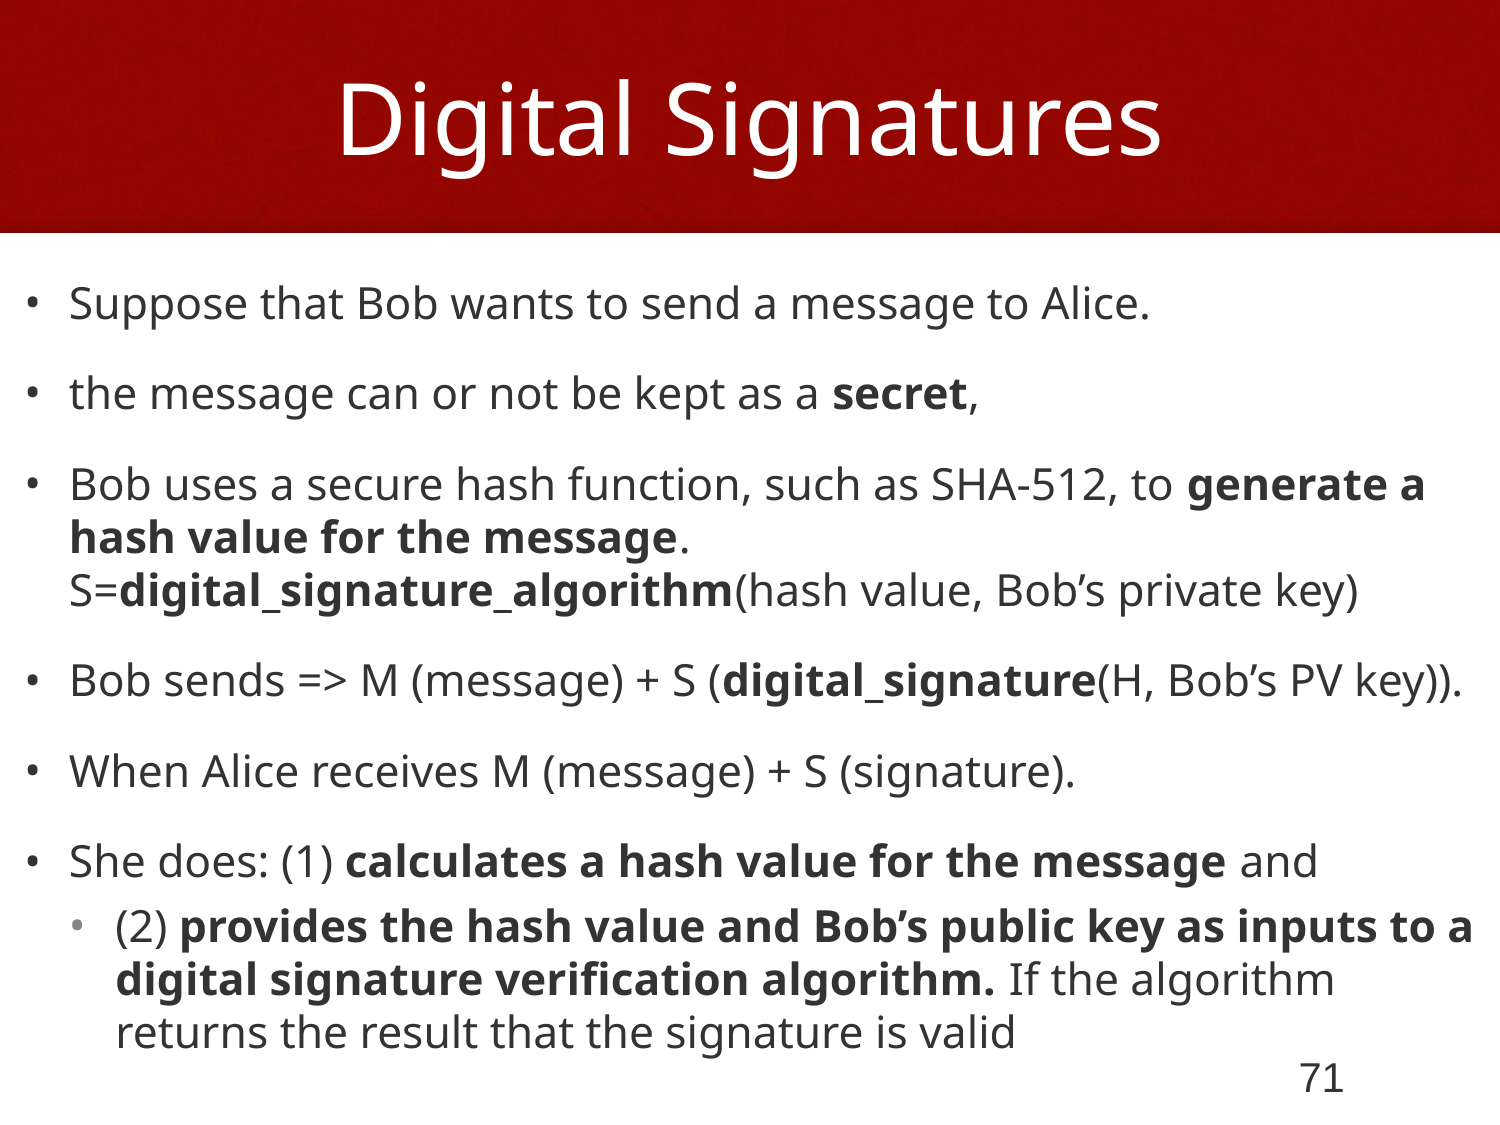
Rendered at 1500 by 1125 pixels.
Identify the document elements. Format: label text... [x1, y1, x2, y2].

picture [0, 0, 1500, 233]
list Suppose that Bob wants to send a message to Alice. the message can or not be kept as a secret, Bob uses a secure hash function, such as SHA-512, to generate a hash value for the message. S=digital_signature_algorithm(hash value, Bob’s private key) Bob sends => M (message) + S (digital_signature(H, Bob’s PV key)). When Alice receives M (message) + S (signature). She does: (1) calculates a hash value for the message and (2) provides the hash value and Bob’s public key as inputs to a digital signature verification algorithm. If the algorithm returns the result that the signature is valid [9, 267, 1492, 1107]
slide_number 71 [1271, 1046, 1372, 1107]
title Digital Signatures [127, 10, 1372, 221]
